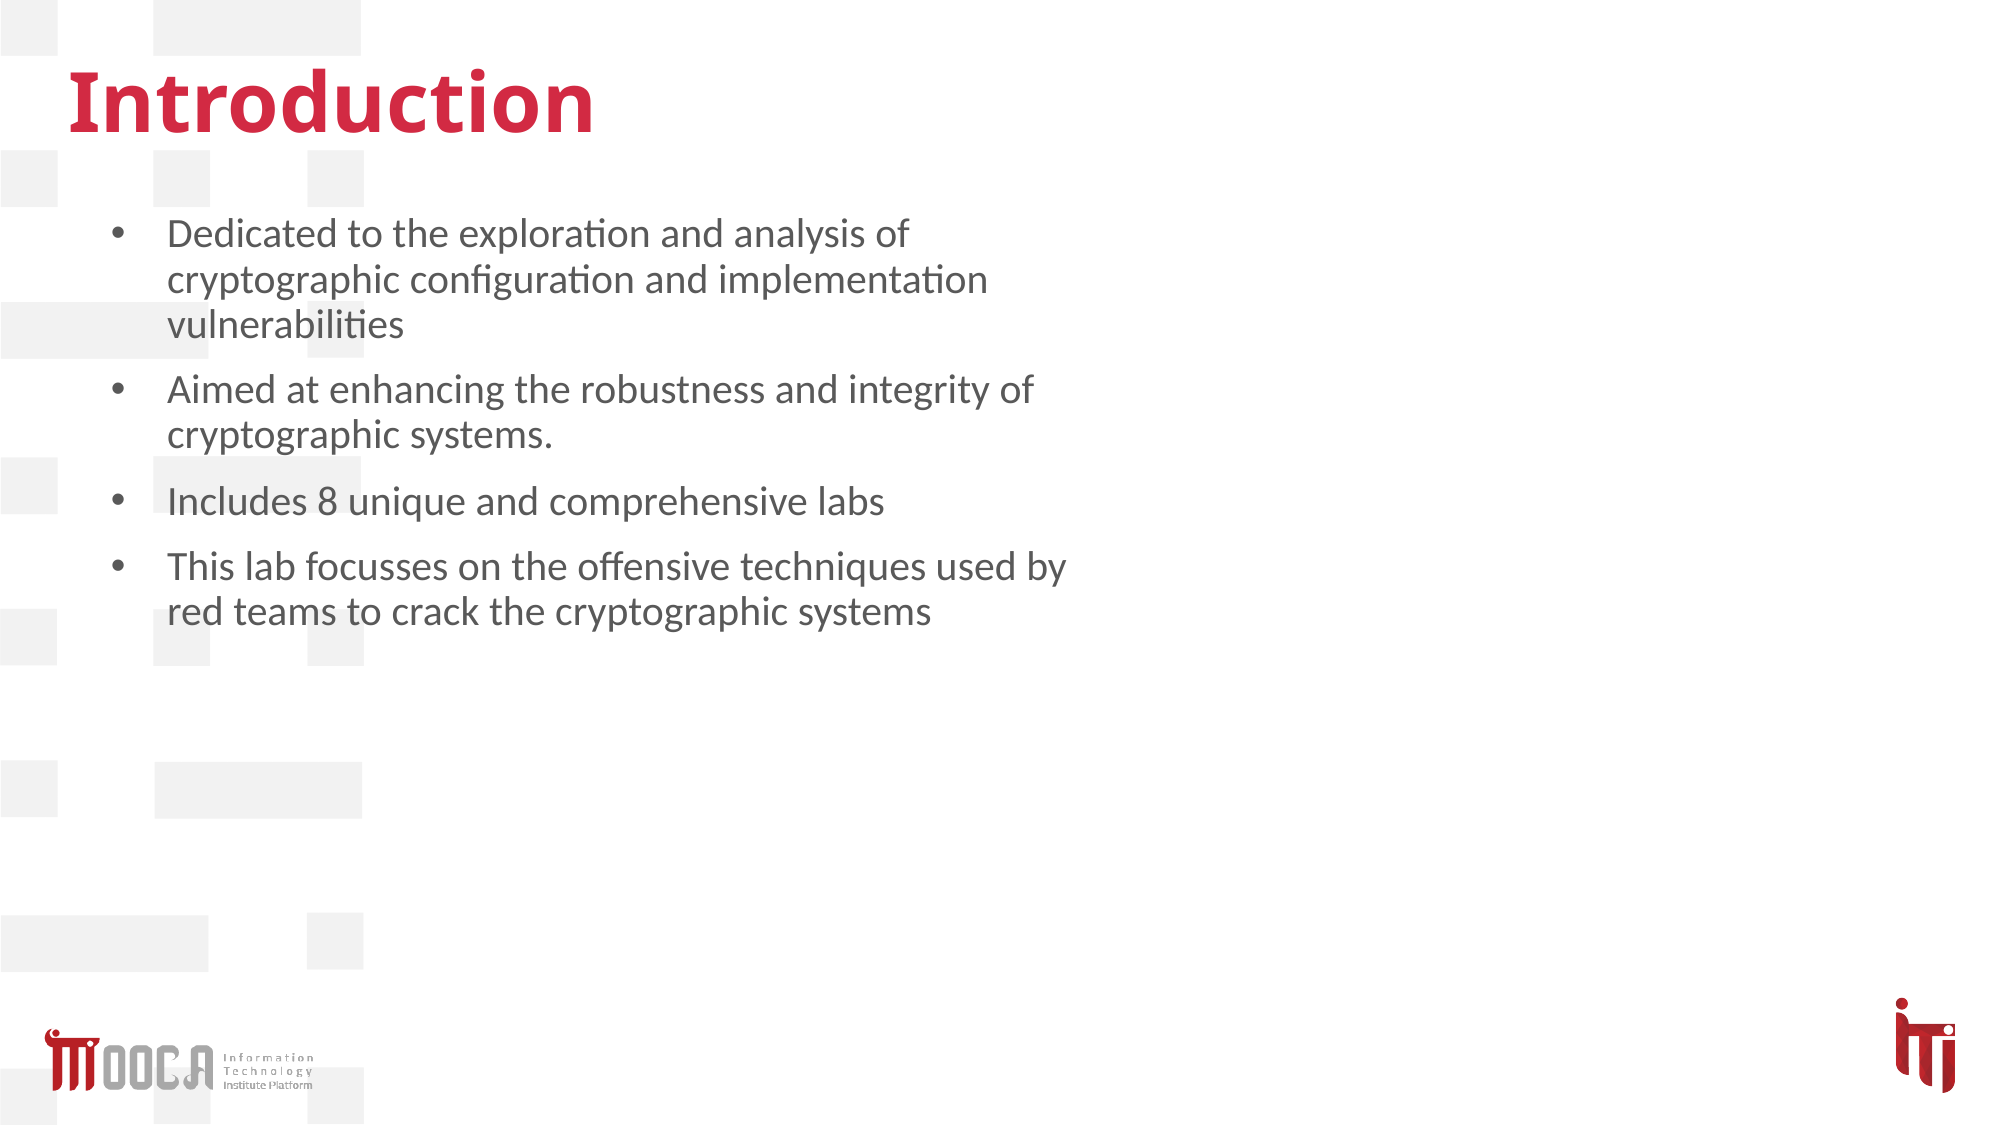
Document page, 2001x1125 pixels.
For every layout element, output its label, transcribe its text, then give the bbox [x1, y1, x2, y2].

subtitle Dedicated to the exploration and analysis of cryptographic configuration and implementation vulnerabilities Aimed at enhancing the robustness and integrity of cryptographic systems. Includes 8 unique and comprehensive labs This lab focusses on the offensive techniques used by red teams to crack the cryptographic systems [364, 204, 1105, 1013]
picture [1890, 984, 1963, 1093]
picture [0, 0, 364, 1125]
title Introduction [364, 46, 870, 159]
